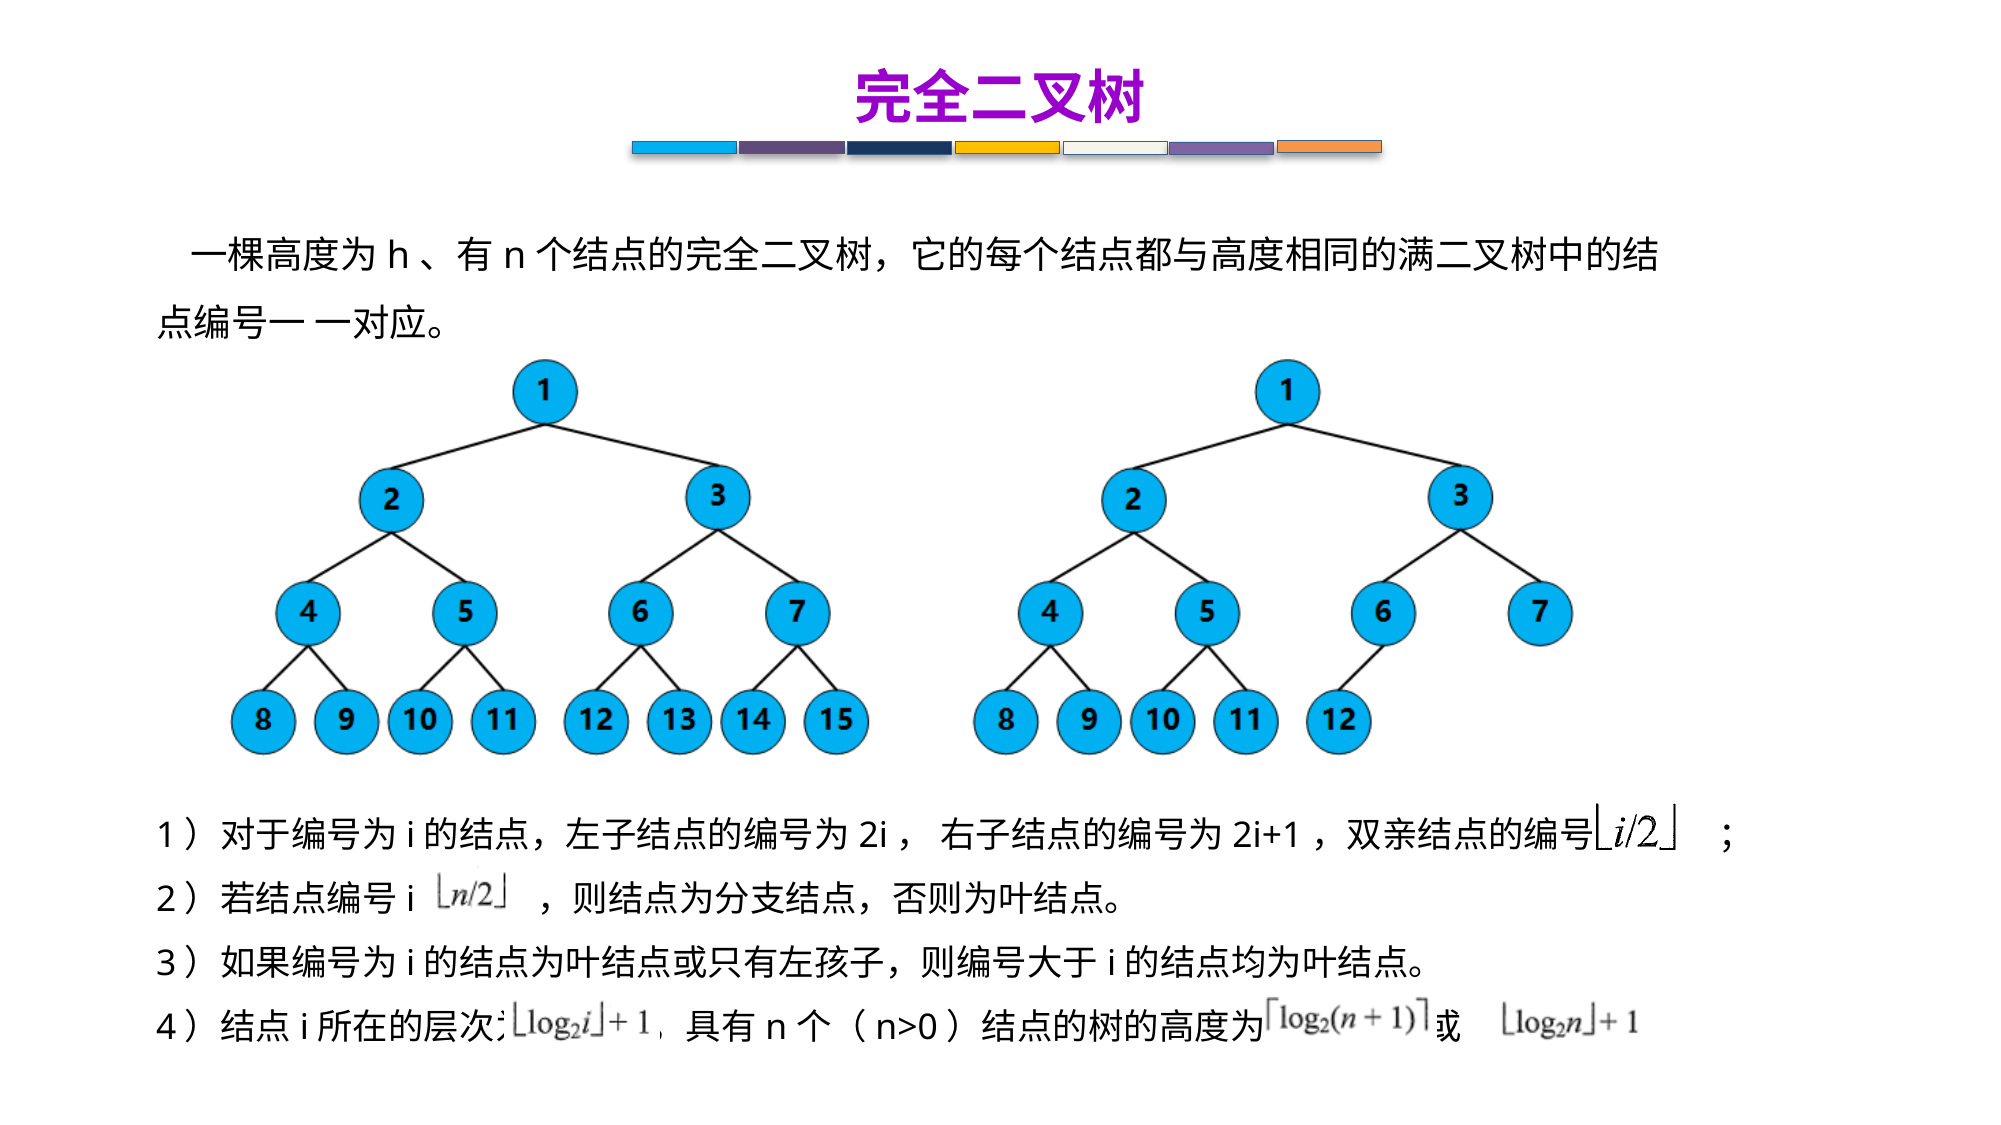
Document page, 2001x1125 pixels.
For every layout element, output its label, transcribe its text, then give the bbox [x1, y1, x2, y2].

picture [417, 856, 523, 922]
picture [226, 357, 1578, 756]
picture [504, 985, 660, 1045]
text_box [953, 139, 1061, 156]
picture [1497, 987, 1646, 1049]
text_box [630, 139, 738, 155]
text_box 完全二叉树 [0, 18, 2000, 138]
text_box [1275, 138, 1383, 155]
text_box [1167, 140, 1275, 156]
text_box [738, 139, 846, 156]
text_box 一棵高度为h、有n个结点的完全二叉树，它的每个结点都与高度相同的满二叉树中的结点编号一 一对应。 [141, 201, 1689, 351]
text_box [846, 140, 953, 156]
picture [1263, 988, 1437, 1041]
picture [1591, 800, 1681, 853]
text_box [1061, 140, 1167, 156]
text_box 1）对于编号为i的结点，左子结点的编号为2i， 右子结点的编号为2i+1，双亲结点的编号为 ； 2）若结点编号i≤ ，则结点为分支结点，否则为叶结点。 3）如果编号为i的结点为叶结点或只有左孩子，则编号大于i的结点均为叶结点。 4）结点i所在的层次为 ，具有n个（n>0）结点的树的高度为 或 。 [141, 783, 1809, 1054]
